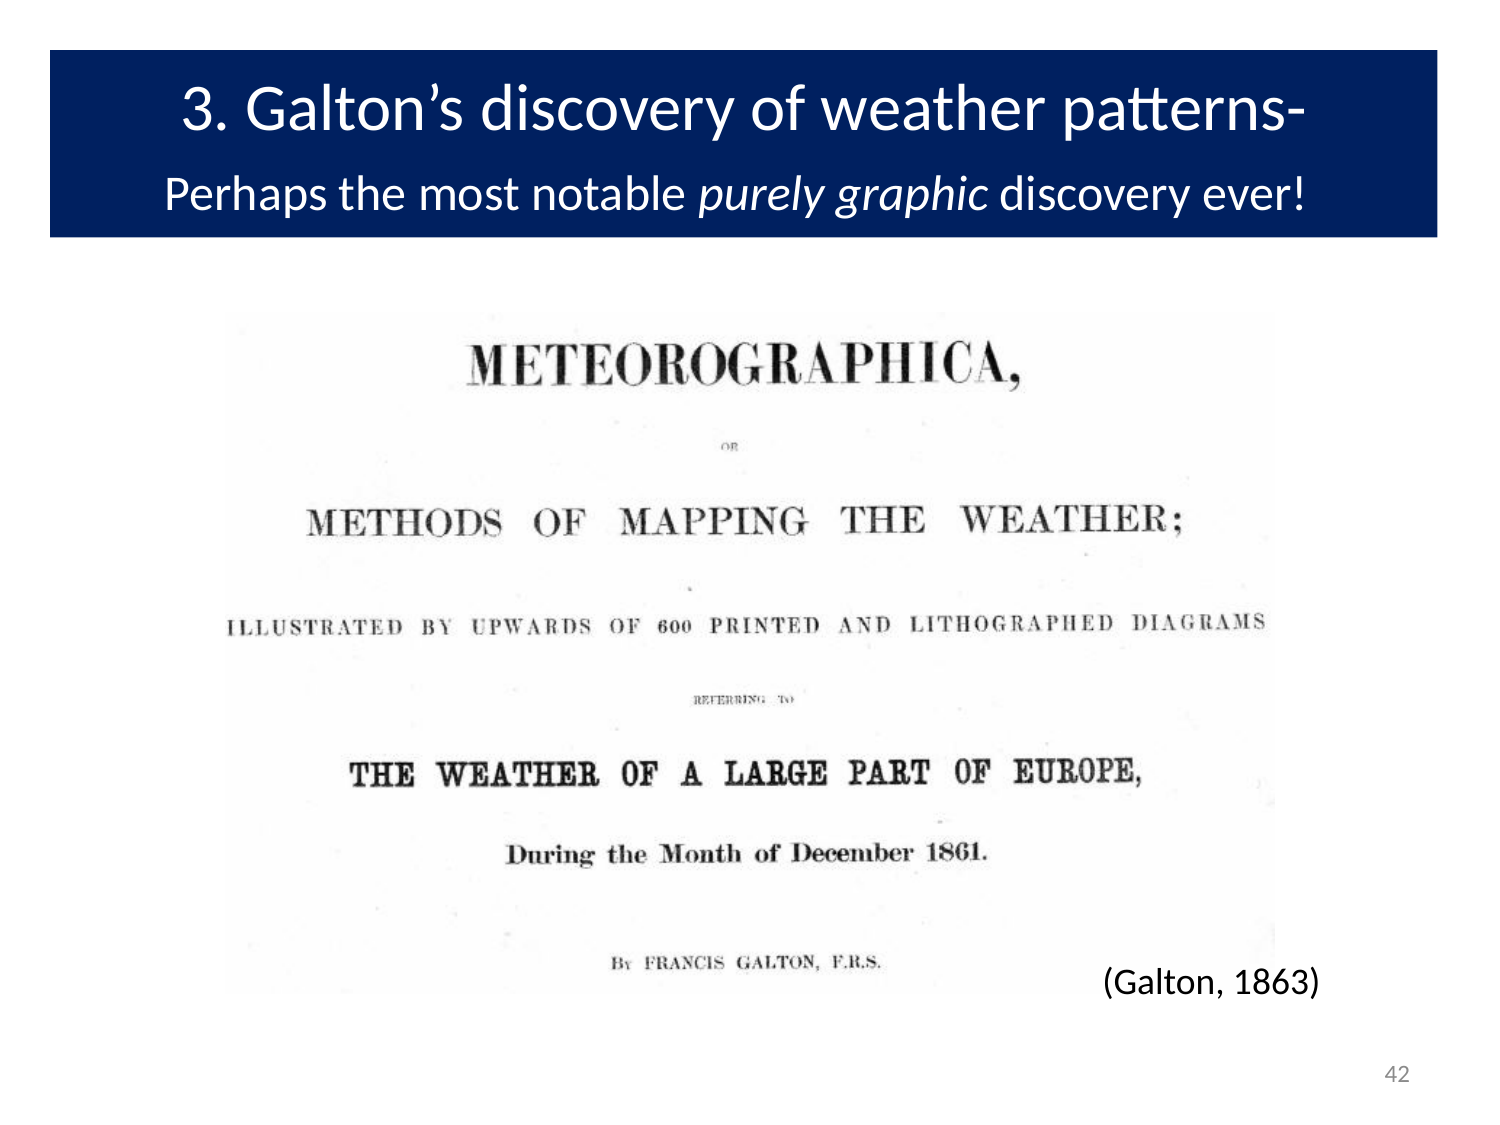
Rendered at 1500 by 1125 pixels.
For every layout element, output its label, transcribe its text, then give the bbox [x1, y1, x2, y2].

title 3. Galton’s discovery of weather patterns- Perhaps the most notable purely graphic discovery ever! [50, 50, 1438, 238]
text_box (Galton, 1863) [1087, 949, 1413, 1010]
picture [224, 312, 1276, 994]
slide_number 42 [1074, 1042, 1425, 1103]
